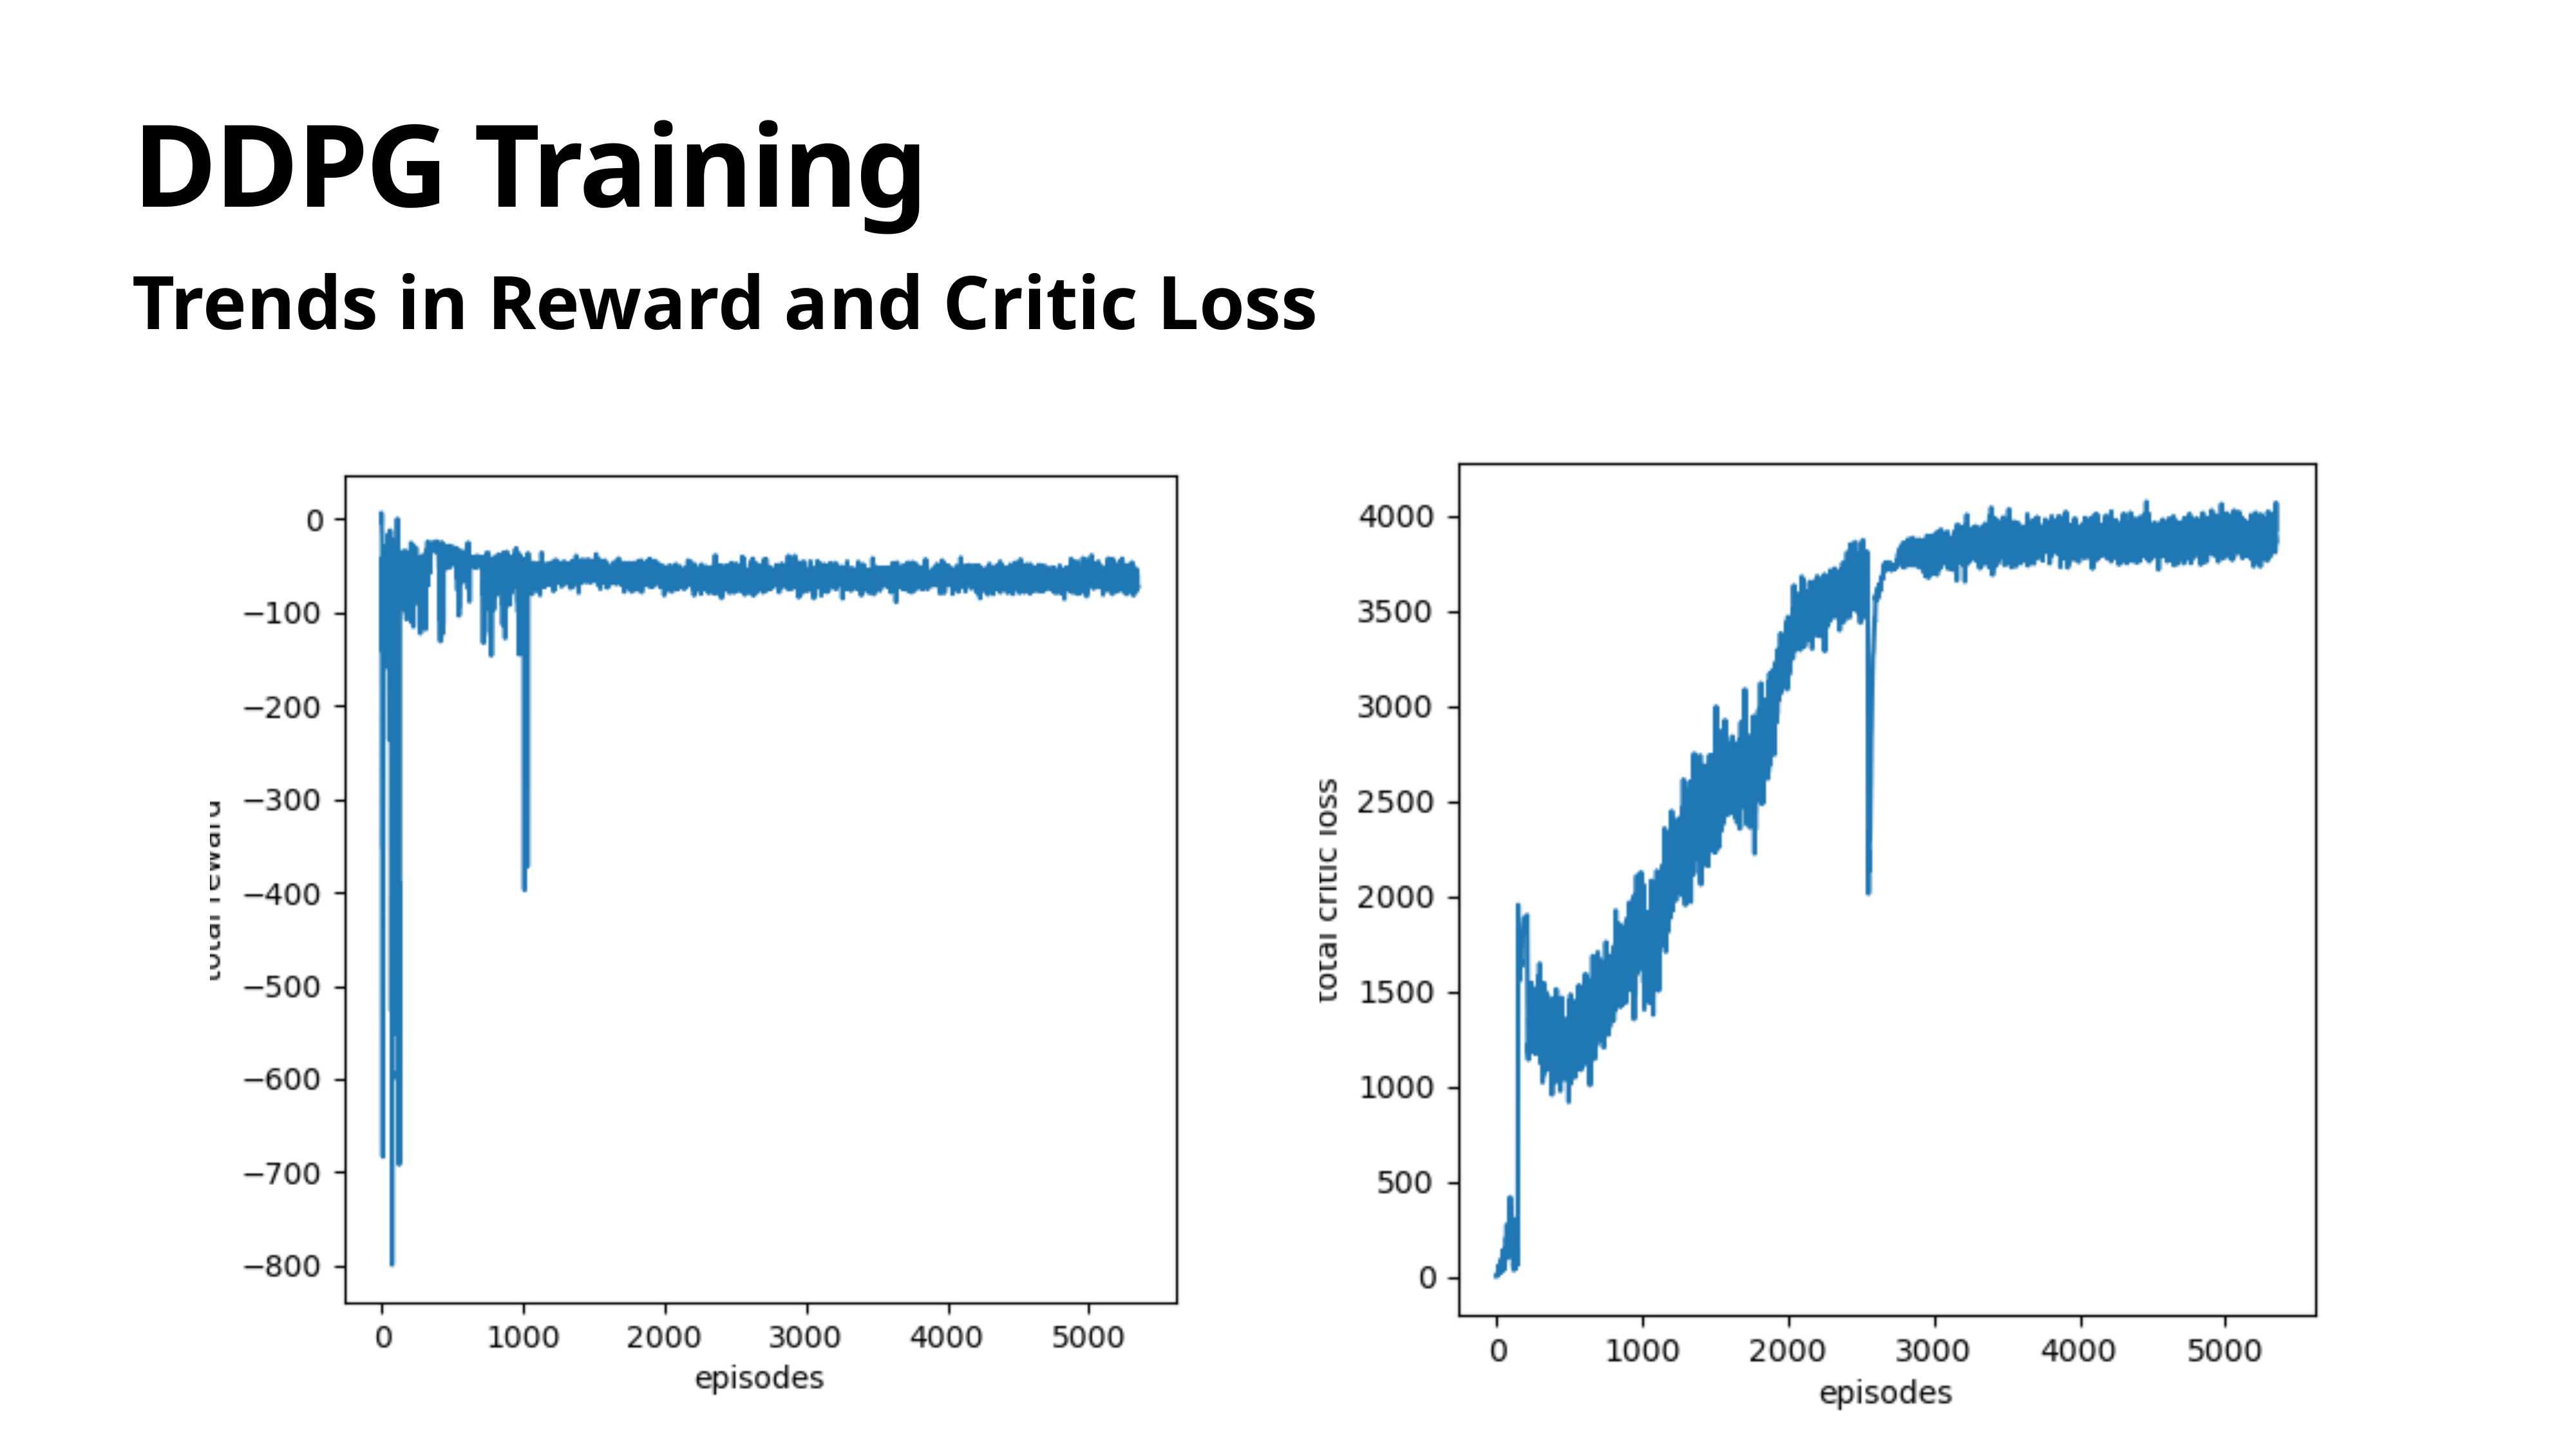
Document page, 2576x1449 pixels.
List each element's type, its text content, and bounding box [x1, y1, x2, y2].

title DDPG Training [127, 113, 2449, 250]
picture [210, 347, 1284, 1421]
list Trends in Reward and Critic Loss [127, 250, 2449, 350]
picture [1320, 331, 2427, 1438]
